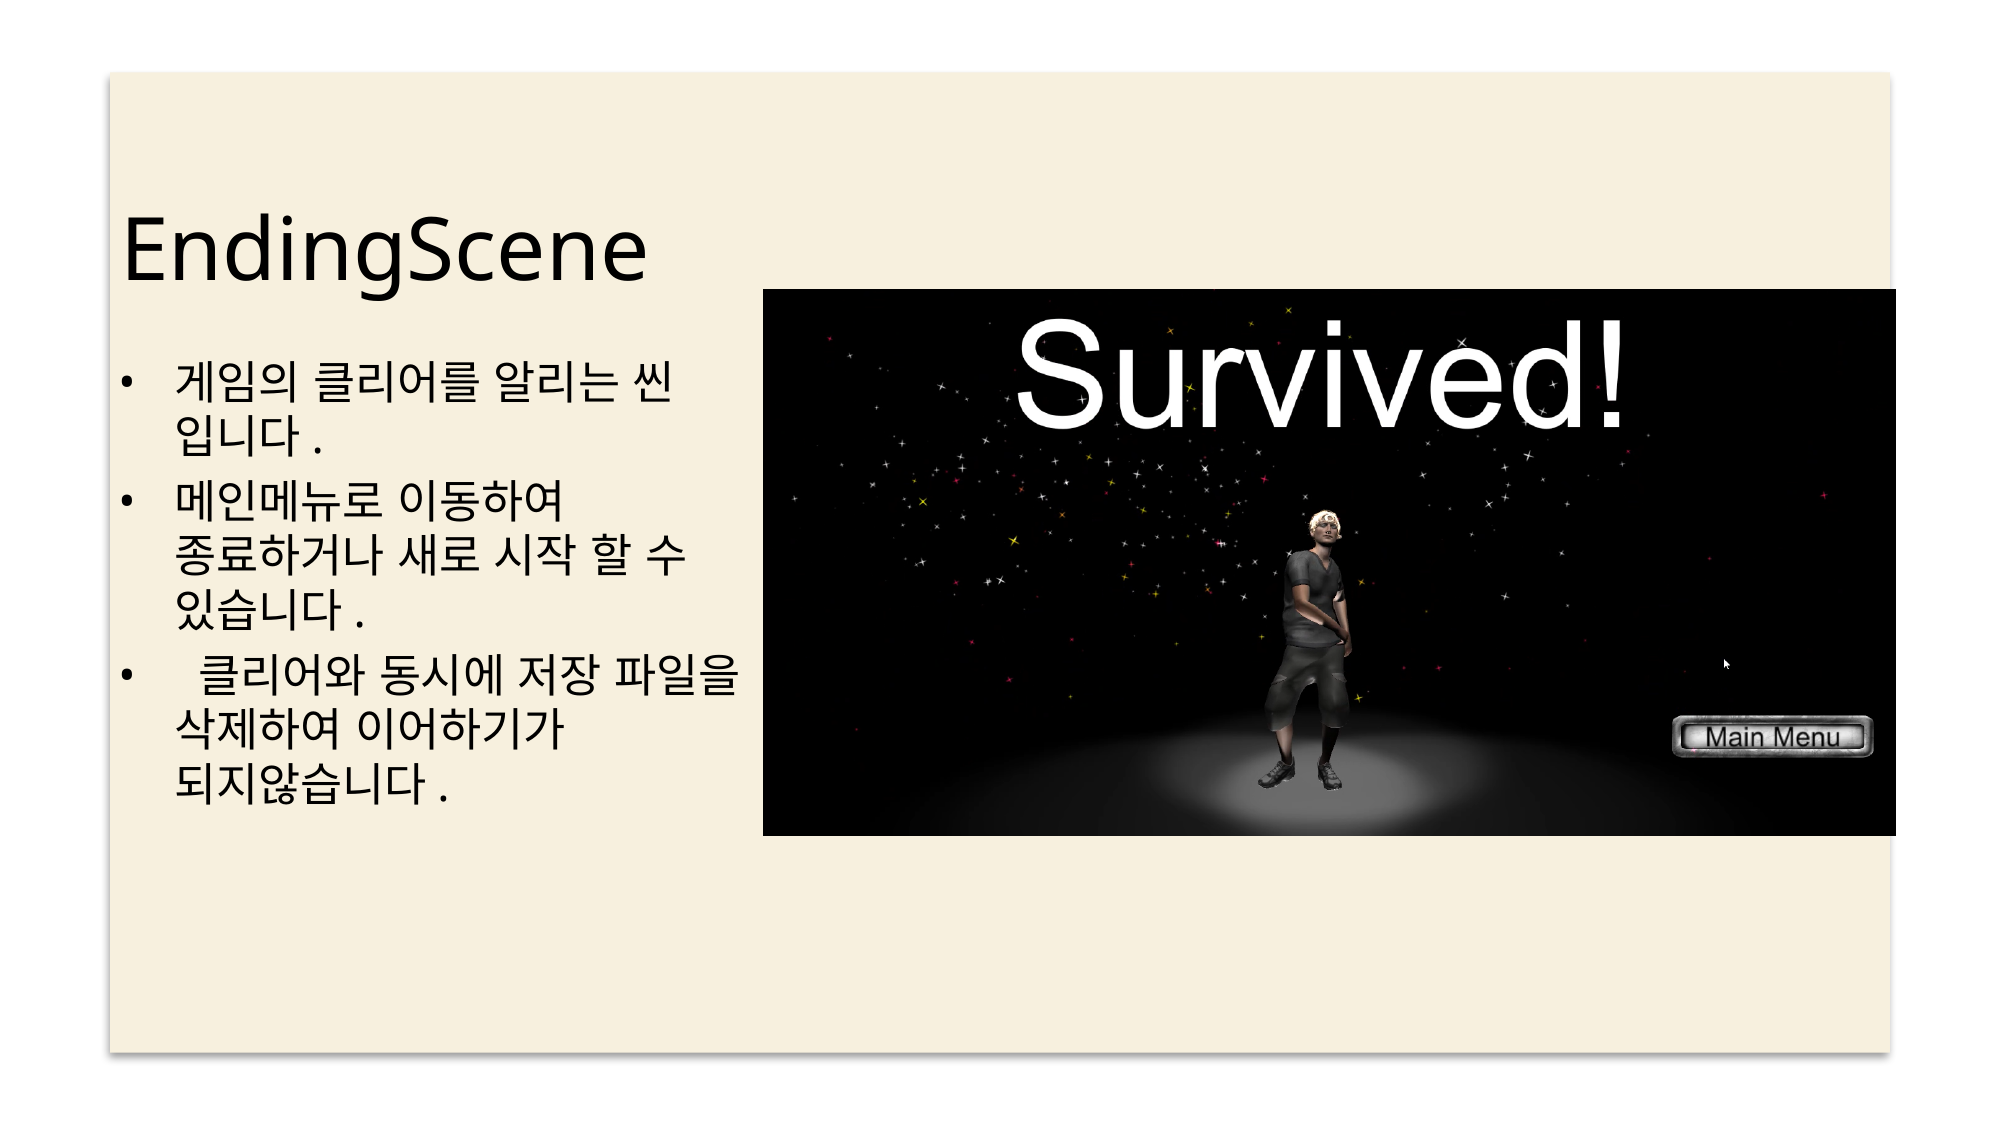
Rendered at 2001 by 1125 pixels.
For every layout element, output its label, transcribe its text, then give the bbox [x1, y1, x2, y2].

picture [763, 288, 1897, 836]
title EndingScene [103, 104, 667, 345]
list 게임의 클리어를 알리는 씬 입니다. 메인메뉴로 이동하여 종료하거나 새로 시작 할 수 있습니다. 클리어와 동시에 저장 파일을 삭제하여 이어하기가 되지않습니다. [103, 345, 763, 906]
